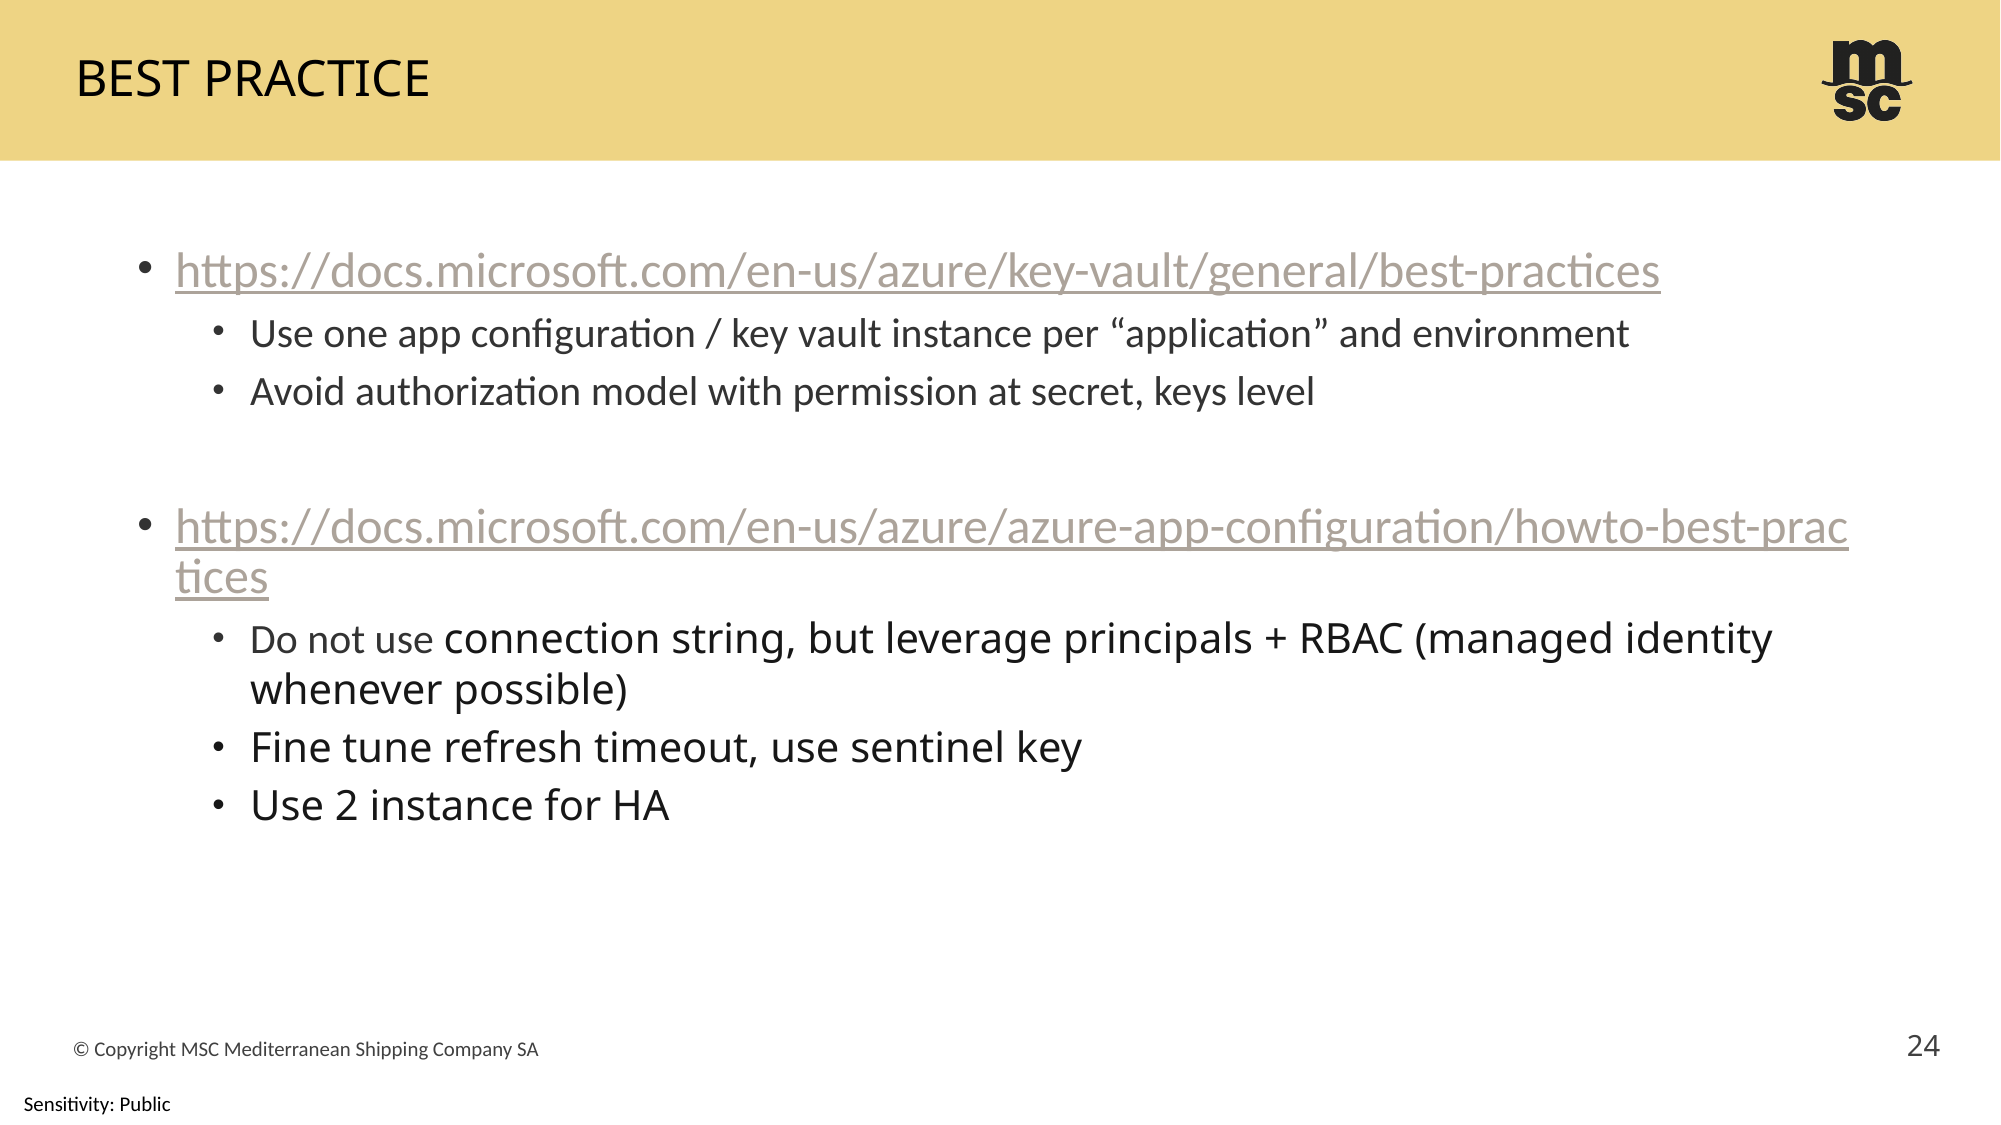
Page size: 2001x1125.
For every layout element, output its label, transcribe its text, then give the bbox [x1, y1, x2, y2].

footer © Copyright MSC Mediterranean Shipping Company SA [57, 1027, 663, 1079]
title Best practice [75, 6, 1474, 155]
slide_number 24 [1879, 1019, 1956, 1070]
list https://docs.microsoft.com/en-us/azure/key-vault/general/best-practices Use one app configuration / key vault instance per “application” and environment Avoid authorization model with permission at secret, keys level https://docs.microsoft.com/en-us/azure/azure-app-configuration/howto-best-practices Do not use connection string, but leverage principals + RBAC (managed identity whenever possible) Fine tune refresh timeout, use sentinel key Use 2 instance for HA [137, 237, 1863, 1003]
picture [1797, 5, 1937, 157]
